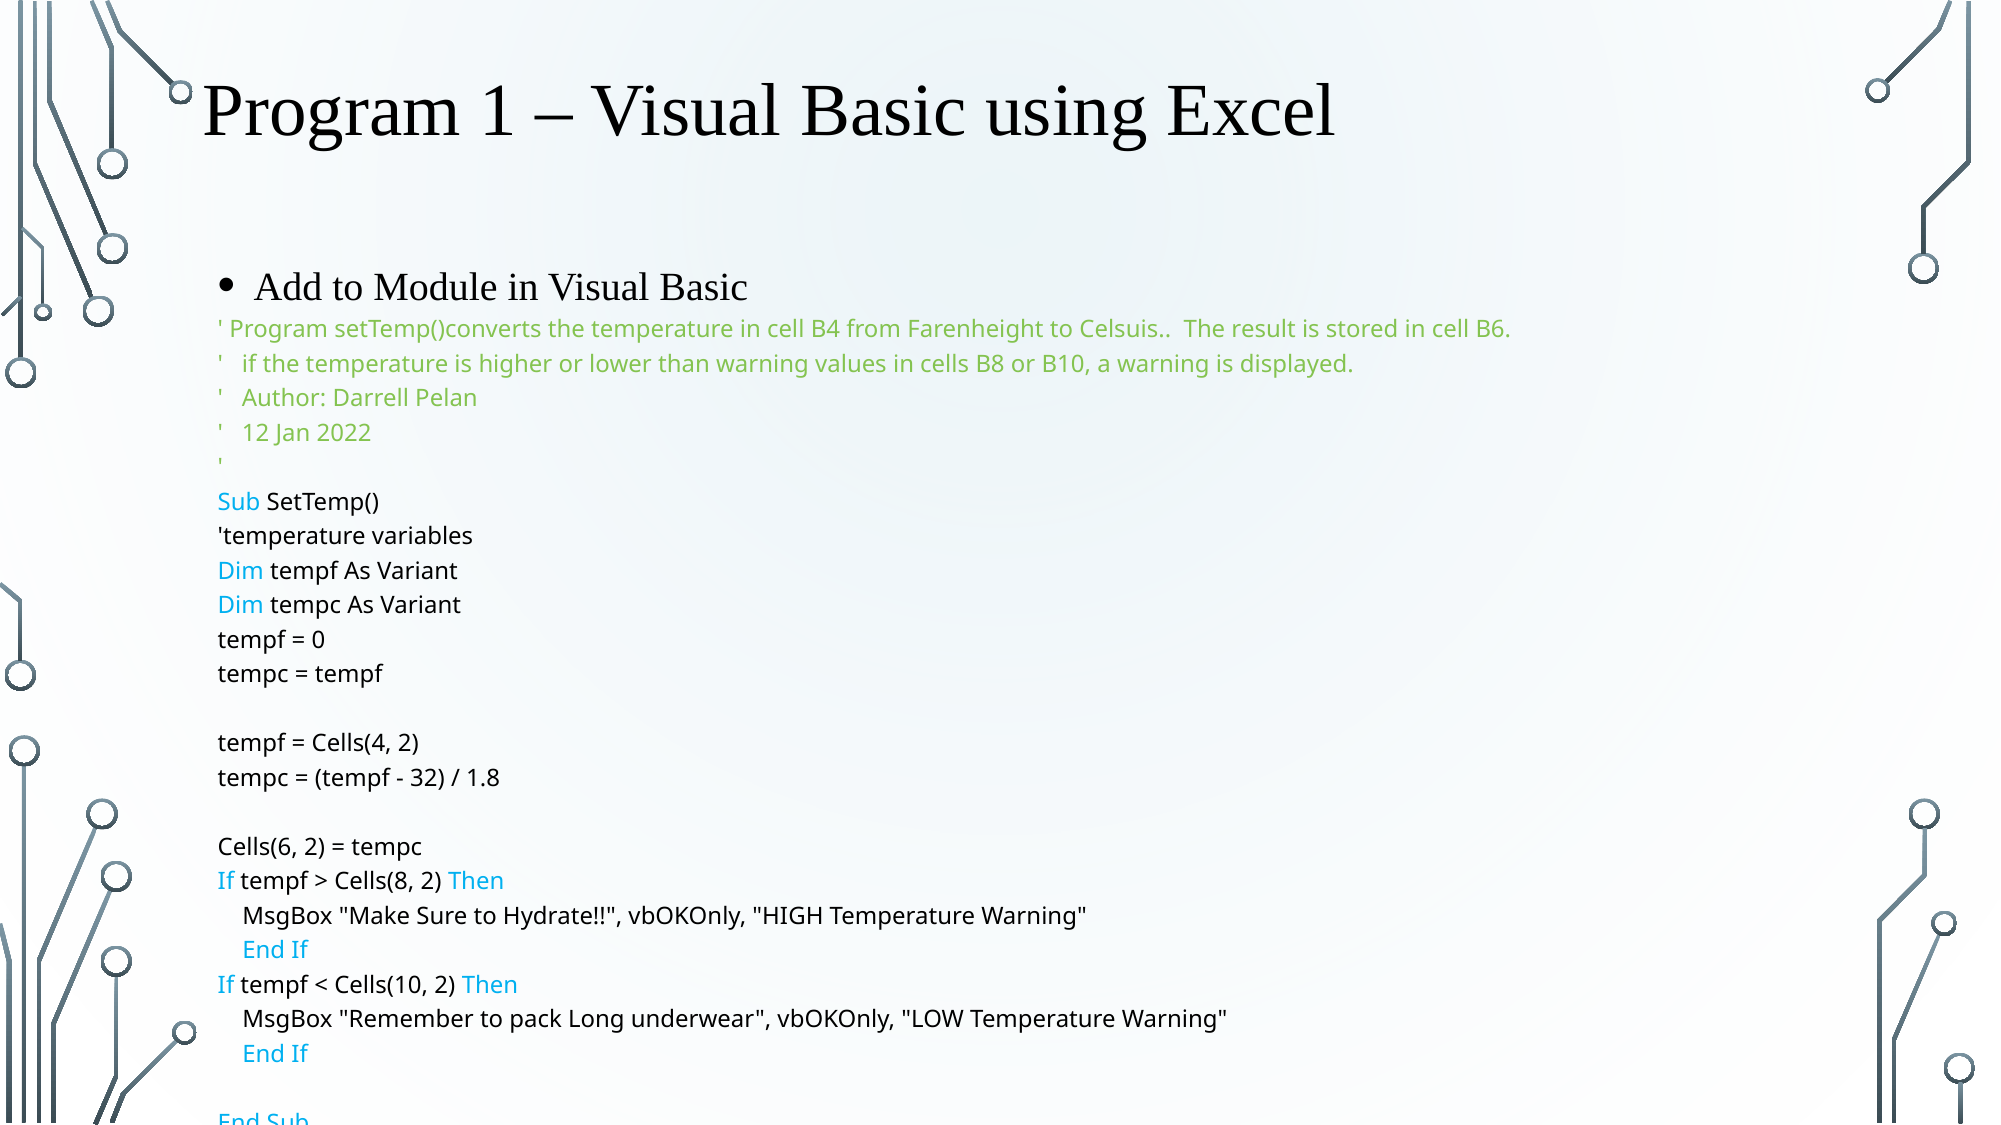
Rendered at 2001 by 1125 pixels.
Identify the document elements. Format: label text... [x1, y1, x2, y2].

title Program 1 – Visual Basic using Excel [187, 36, 1813, 187]
list Add to Module in Visual Basic ' Program setTemp()converts the temperature in cell B4 from Farenheight to Celsuis.. The result is stored in cell B6. ' if the temperature is higher or lower than warning values in cells B8 or B10, a warning is displayed. ' Author: Darrell Pelan ' 12 Jan 2022 ' Sub SetTemp() 'temperature variables Dim tempf As Variant Dim tempc As Variant tempf = 0 tempc = tempf tempf = Cells(4, 2) tempc = (tempf - 32) / 1.8 Cells(6, 2) = tempc If tempf > Cells(8, 2) Then MsgBox "Make Sure to Hydrate!!", vbOKOnly, "HIGH Temperature Warning" End If If tempf < Cells(10, 2) Then MsgBox "Remember to pack Long underwear", vbOKOnly, "LOW Temperature Warning" End If End Sub [202, 243, 1828, 1125]
